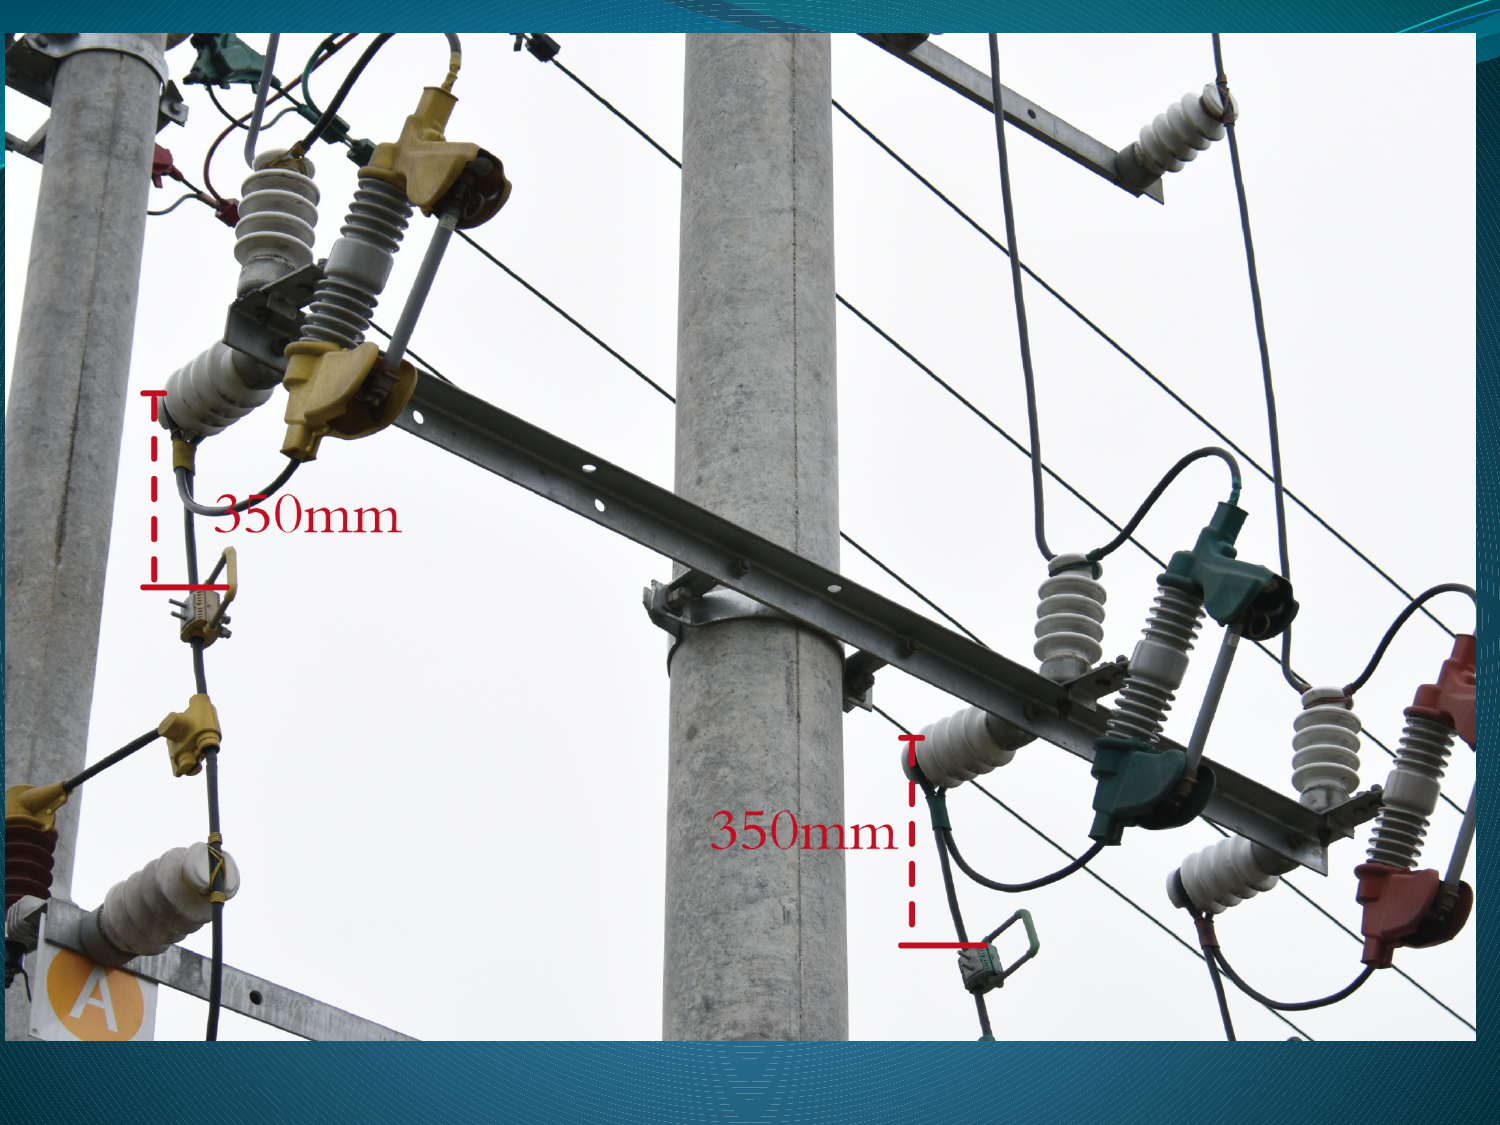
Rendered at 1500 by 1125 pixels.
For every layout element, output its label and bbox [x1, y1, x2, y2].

picture [5, 30, 1476, 1042]
